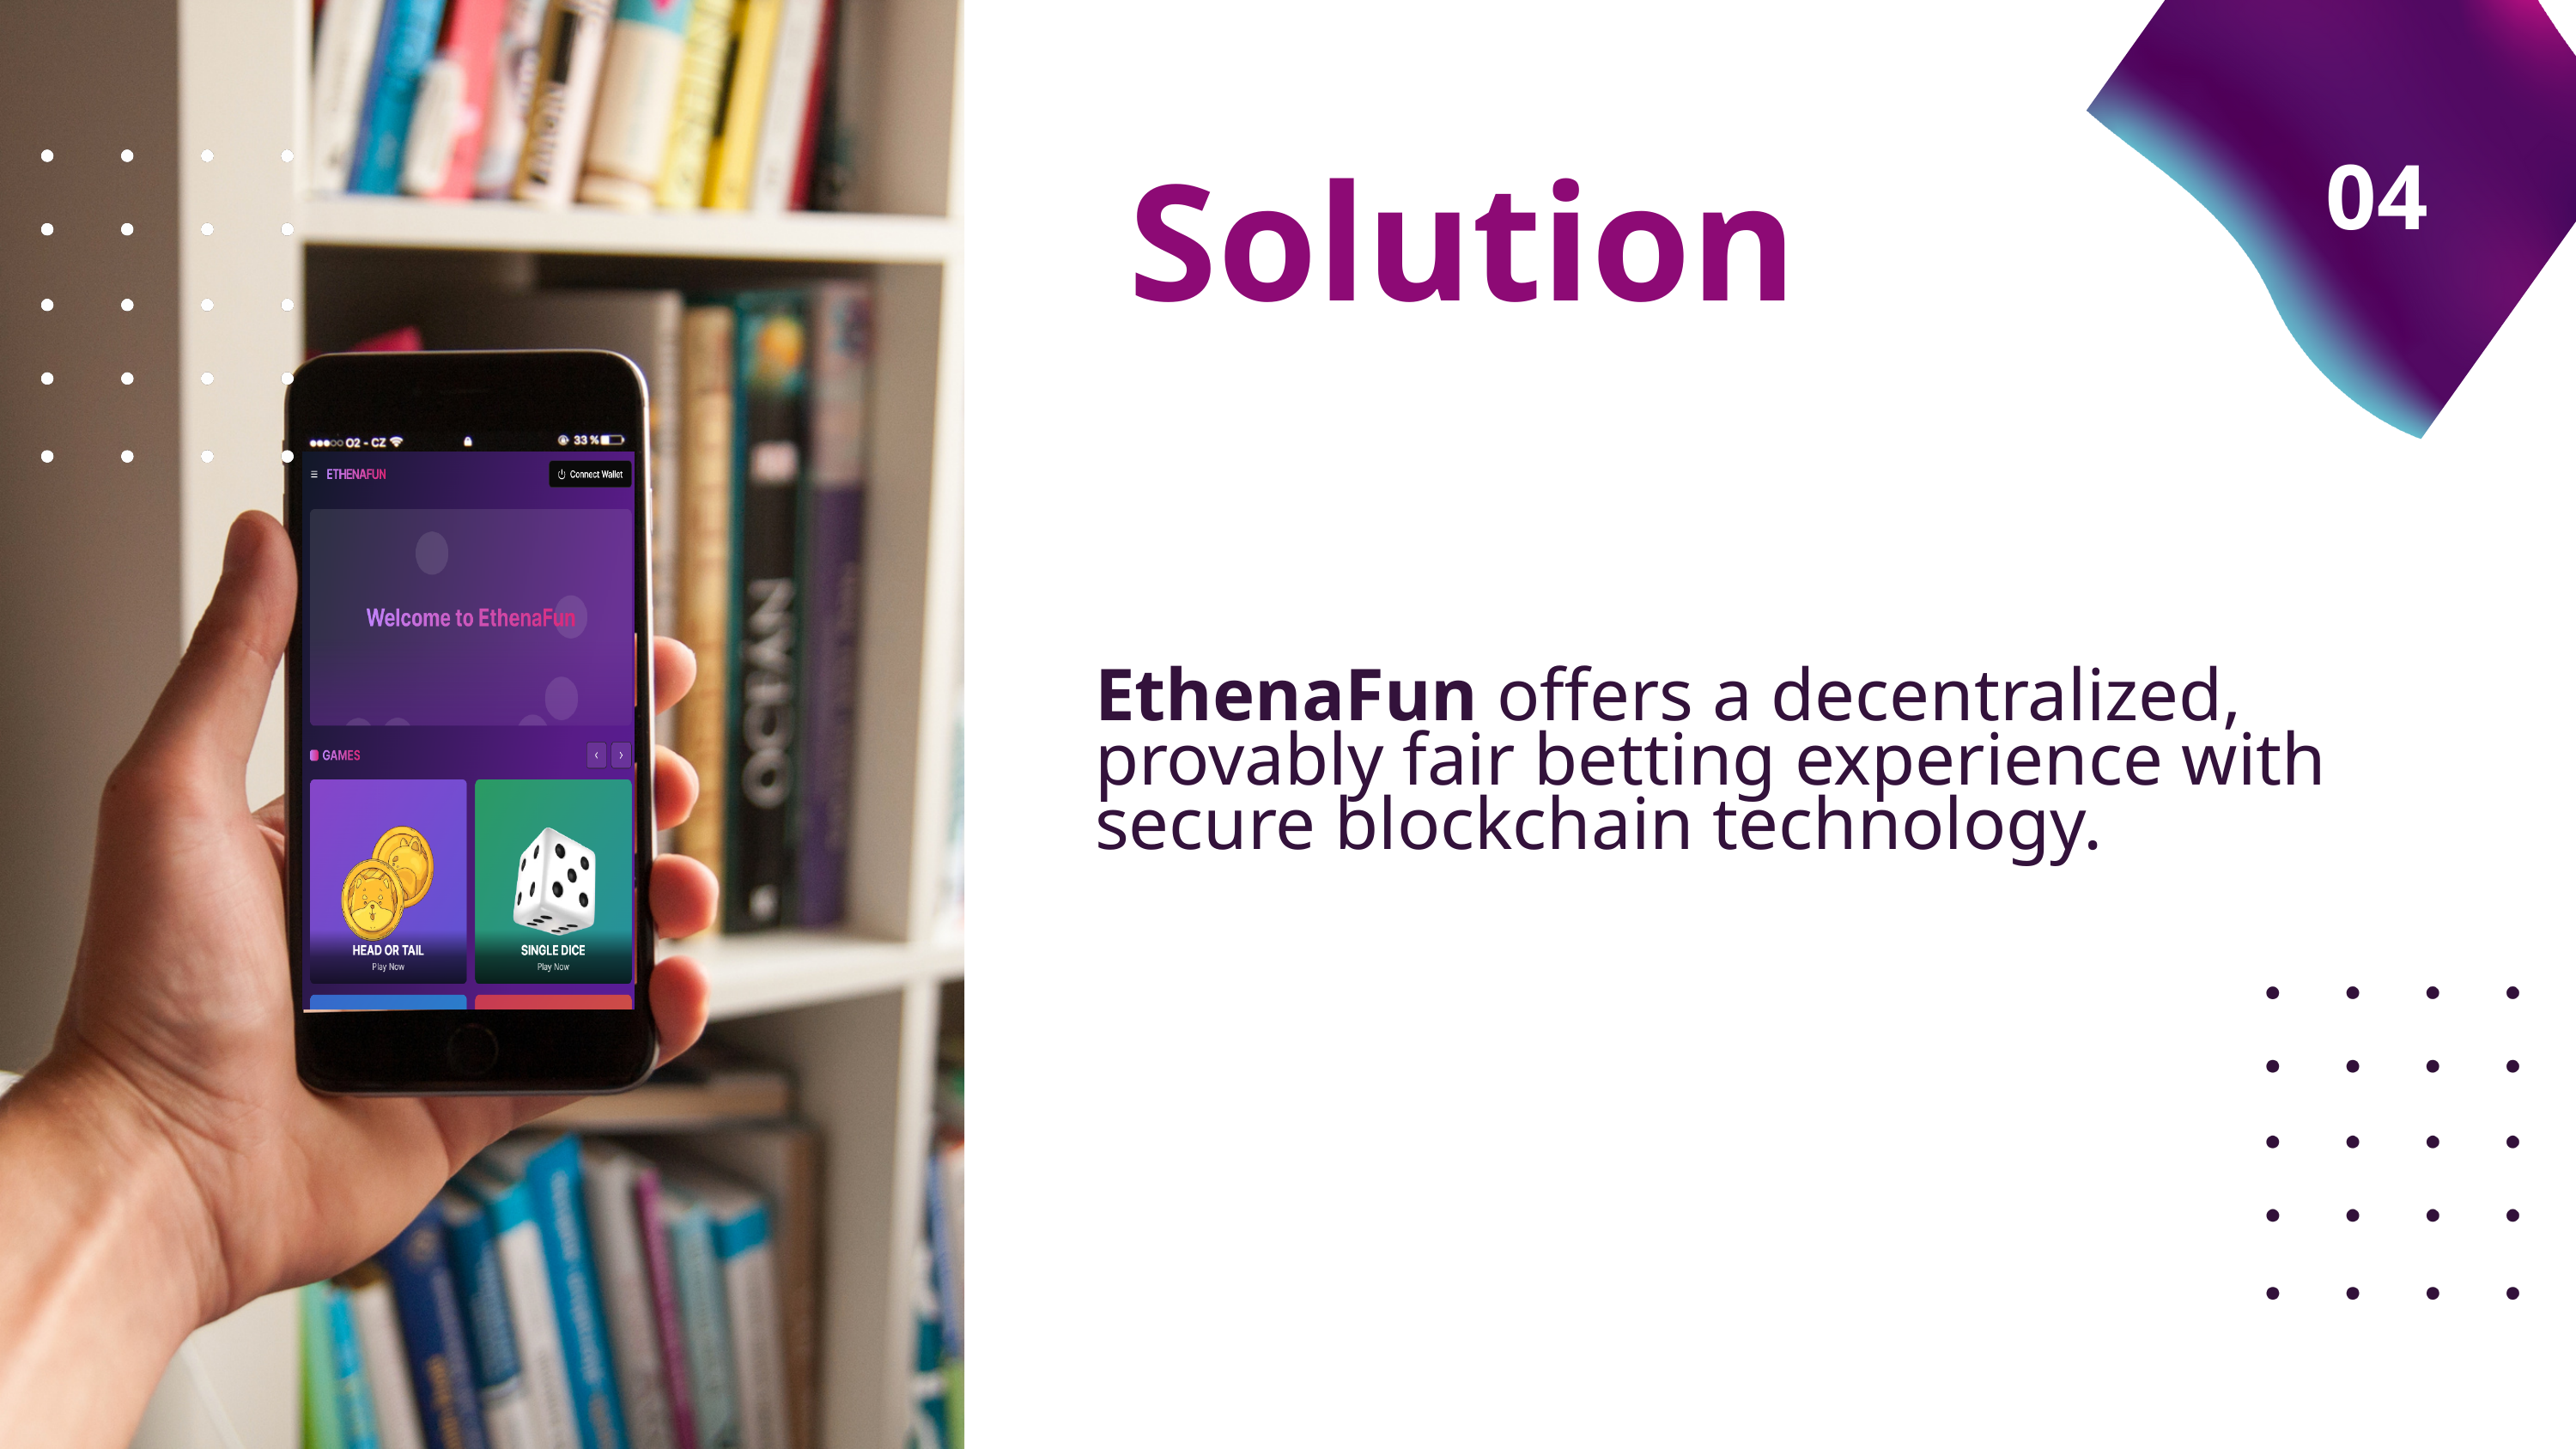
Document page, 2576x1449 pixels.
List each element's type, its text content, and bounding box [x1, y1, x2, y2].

picture [301, 452, 635, 1010]
text_box [0, 0, 965, 1449]
text_box Solution [1129, 155, 2116, 333]
text_box 04 [2283, 149, 2428, 248]
text_box [0, 144, 299, 467]
text_box EthenaFun offers a decentralized, provably fair betting experience with secure blockchain technology. [1095, 670, 2340, 864]
text_box [2054, 0, 2576, 452]
text_box [2257, 981, 2576, 1304]
